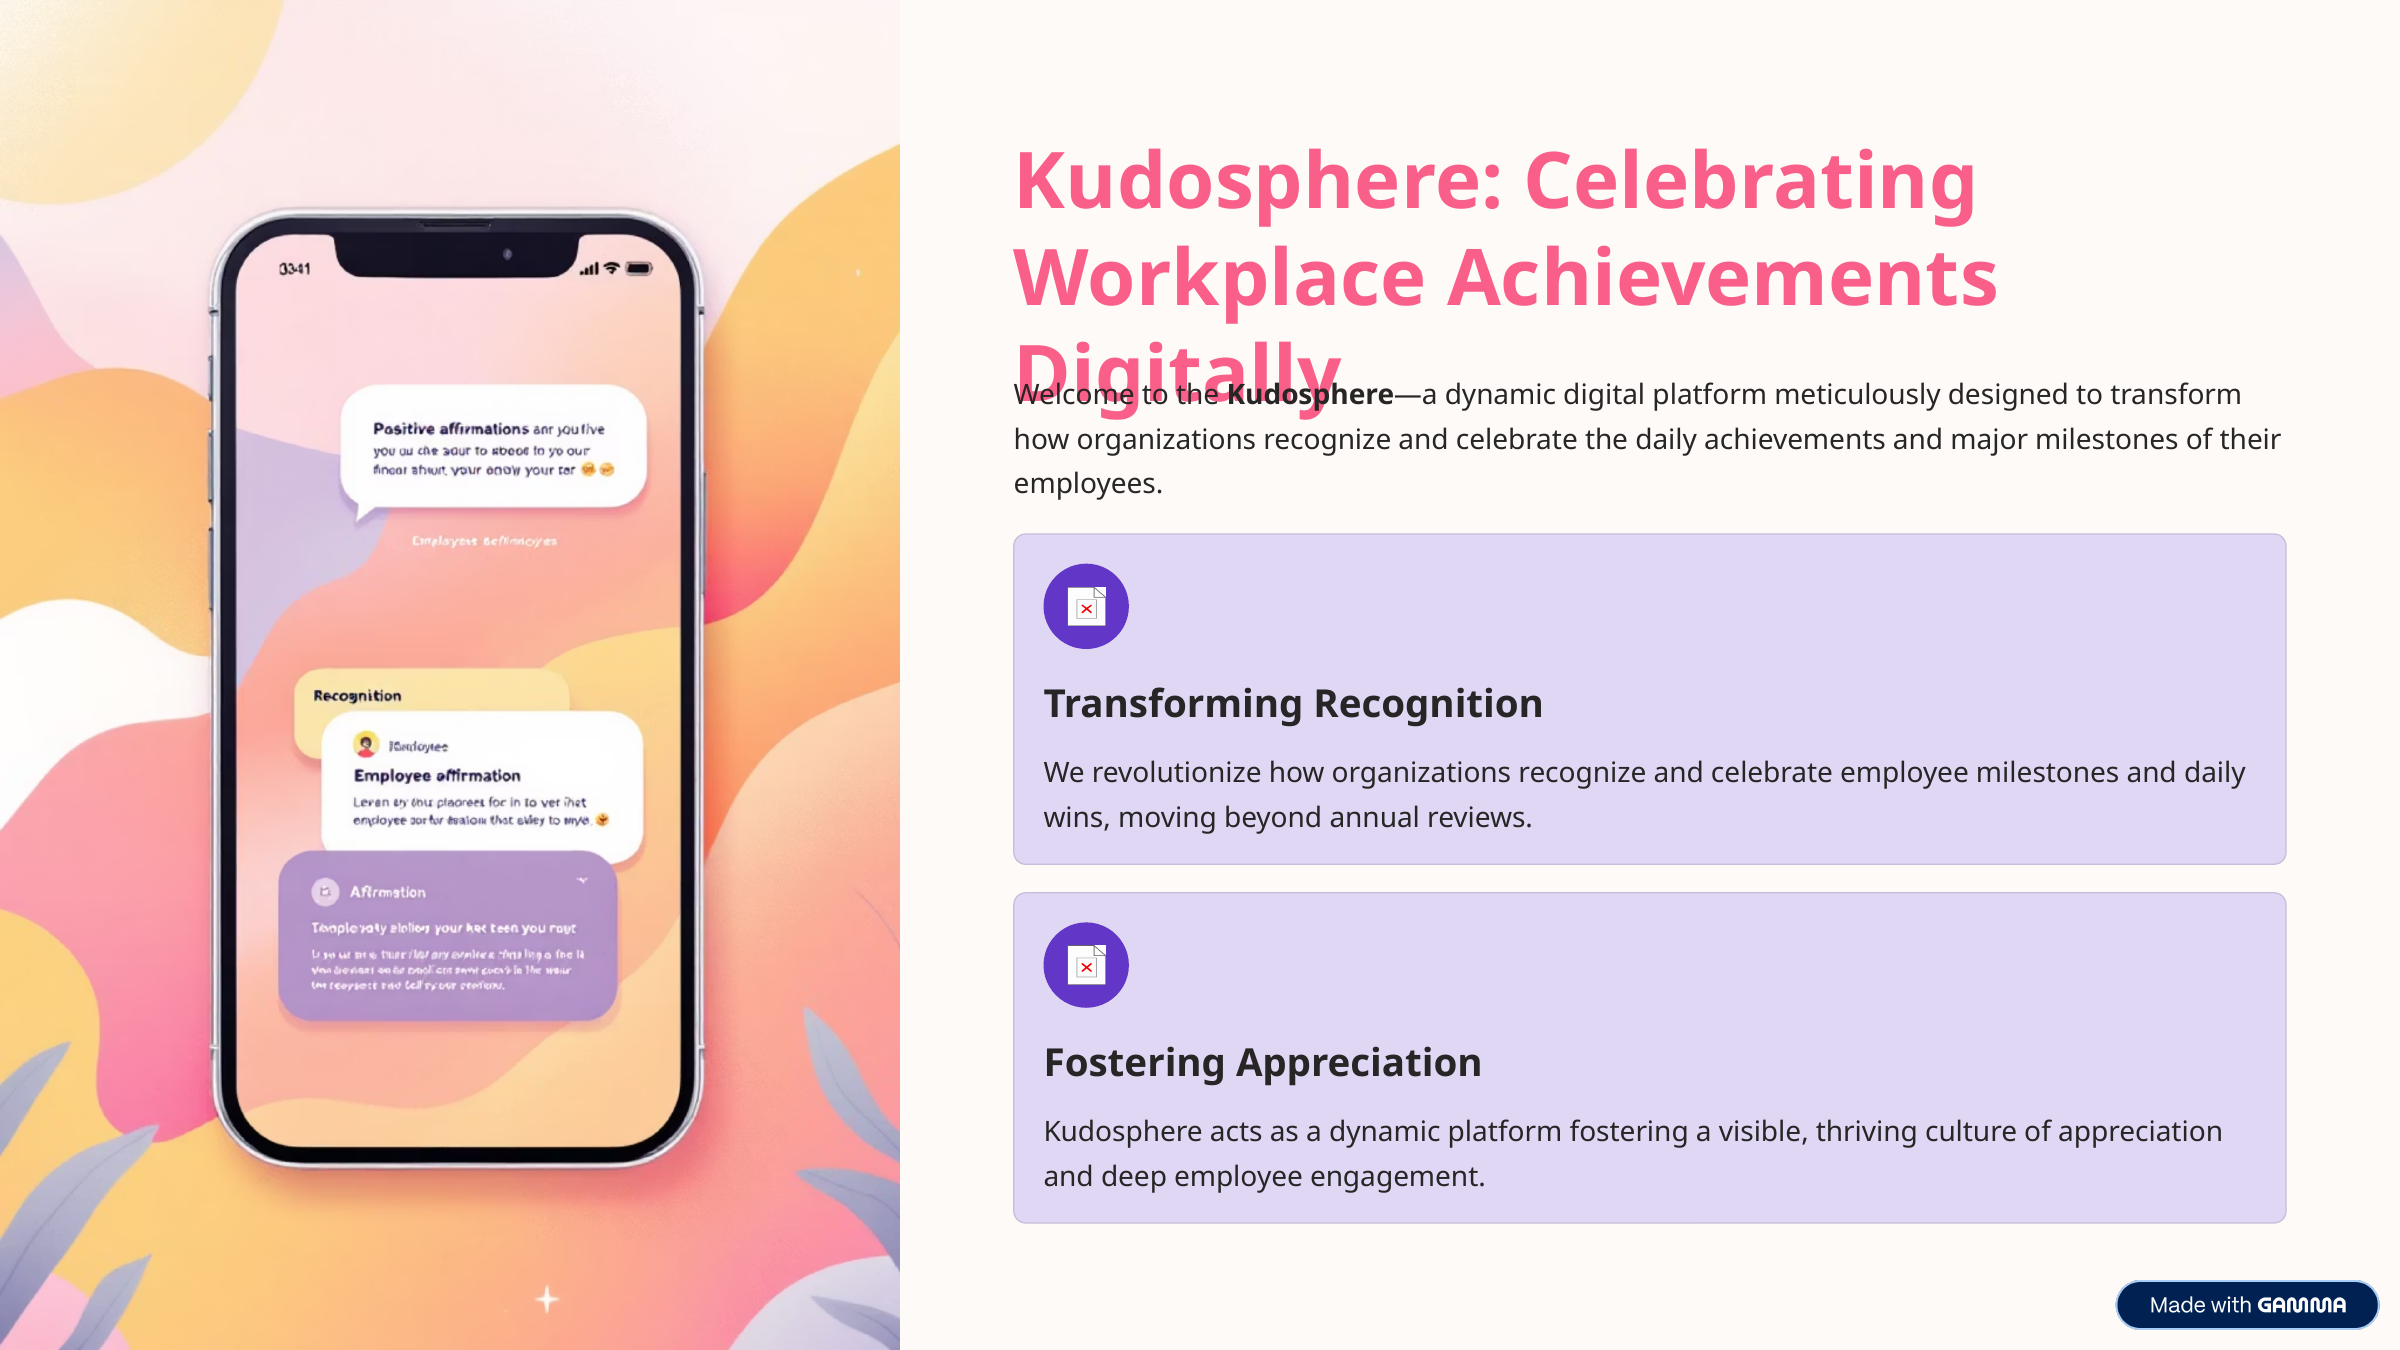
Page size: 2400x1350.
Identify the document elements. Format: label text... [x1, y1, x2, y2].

picture [2106, 1271, 2389, 1339]
text_box Fostering Appreciation [1043, 1036, 1458, 1086]
text_box Transforming Recognition [1043, 677, 1520, 727]
text_box [1013, 533, 2287, 865]
text_box [1043, 922, 1129, 1008]
picture [0, 0, 900, 1350]
text_box [1043, 563, 1129, 650]
picture [1066, 587, 1106, 626]
text_box Kudosphere: Celebrating Workplace Achievements Digitally [1013, 126, 2287, 323]
picture [1066, 945, 1106, 985]
text_box Kudosphere acts as a dynamic platform fostering a visible, thriving culture of appreciation and deep employee engagement. [1043, 1102, 2257, 1194]
text_box We revolutionize how organizations recognize and celebrate employee milestones and daily wins, moving beyond annual reviews. [1043, 743, 2257, 835]
text_box Welcome to the Kudosphere—a dynamic digital platform meticulously designed to transform how organizations recognize and celebrate the daily achievements and major milestones of their employees. [1013, 365, 2287, 502]
text_box [1013, 892, 2287, 1224]
